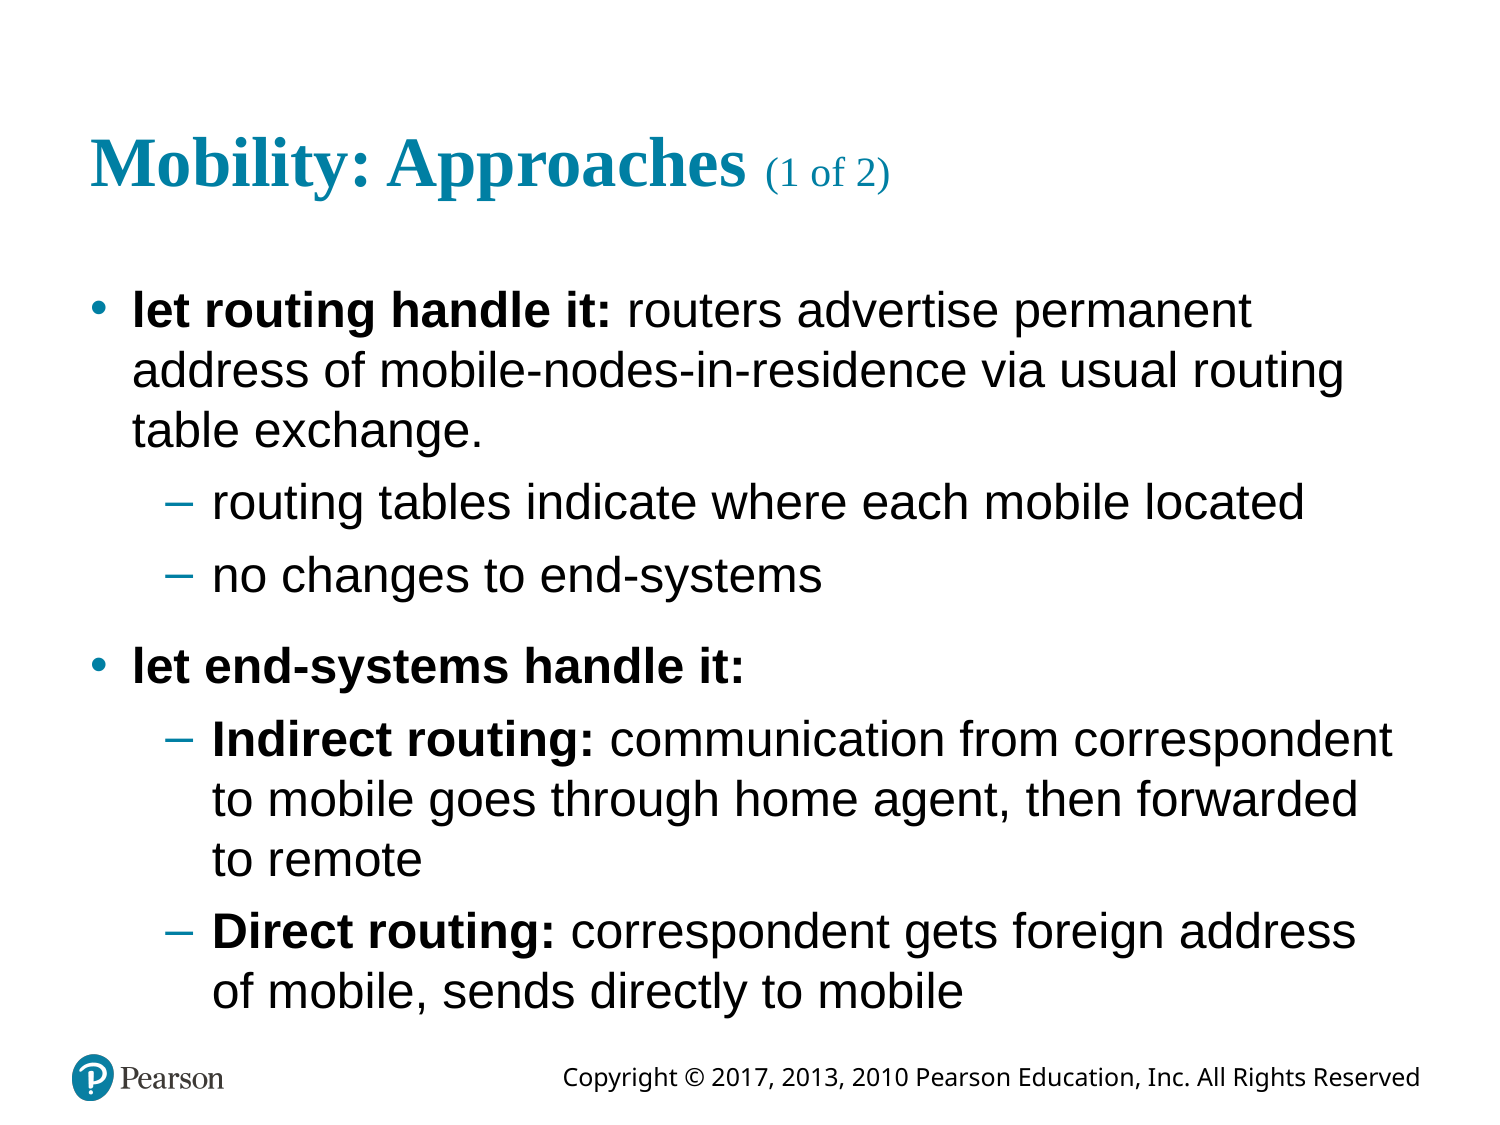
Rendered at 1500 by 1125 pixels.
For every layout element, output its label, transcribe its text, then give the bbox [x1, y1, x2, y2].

title Mobility: Approaches (1 of 2) [75, 35, 1425, 216]
picture [72, 1054, 88, 1070]
picture [98, 1054, 224, 1101]
picture [72, 1087, 83, 1101]
picture [80, 1063, 106, 1088]
list let routing handle it: routers advertise permanent address of mobile-nodes-in-residence via usual routing table exchange. routing tables indicate where each mobile located no changes to end-systems let end-systems handle it: Indirect routing: communication from correspondent to mobile goes through home agent, then forwarded to remote Direct routing: correspondent gets foreign address of mobile, sends directly to mobile [75, 262, 1425, 1005]
